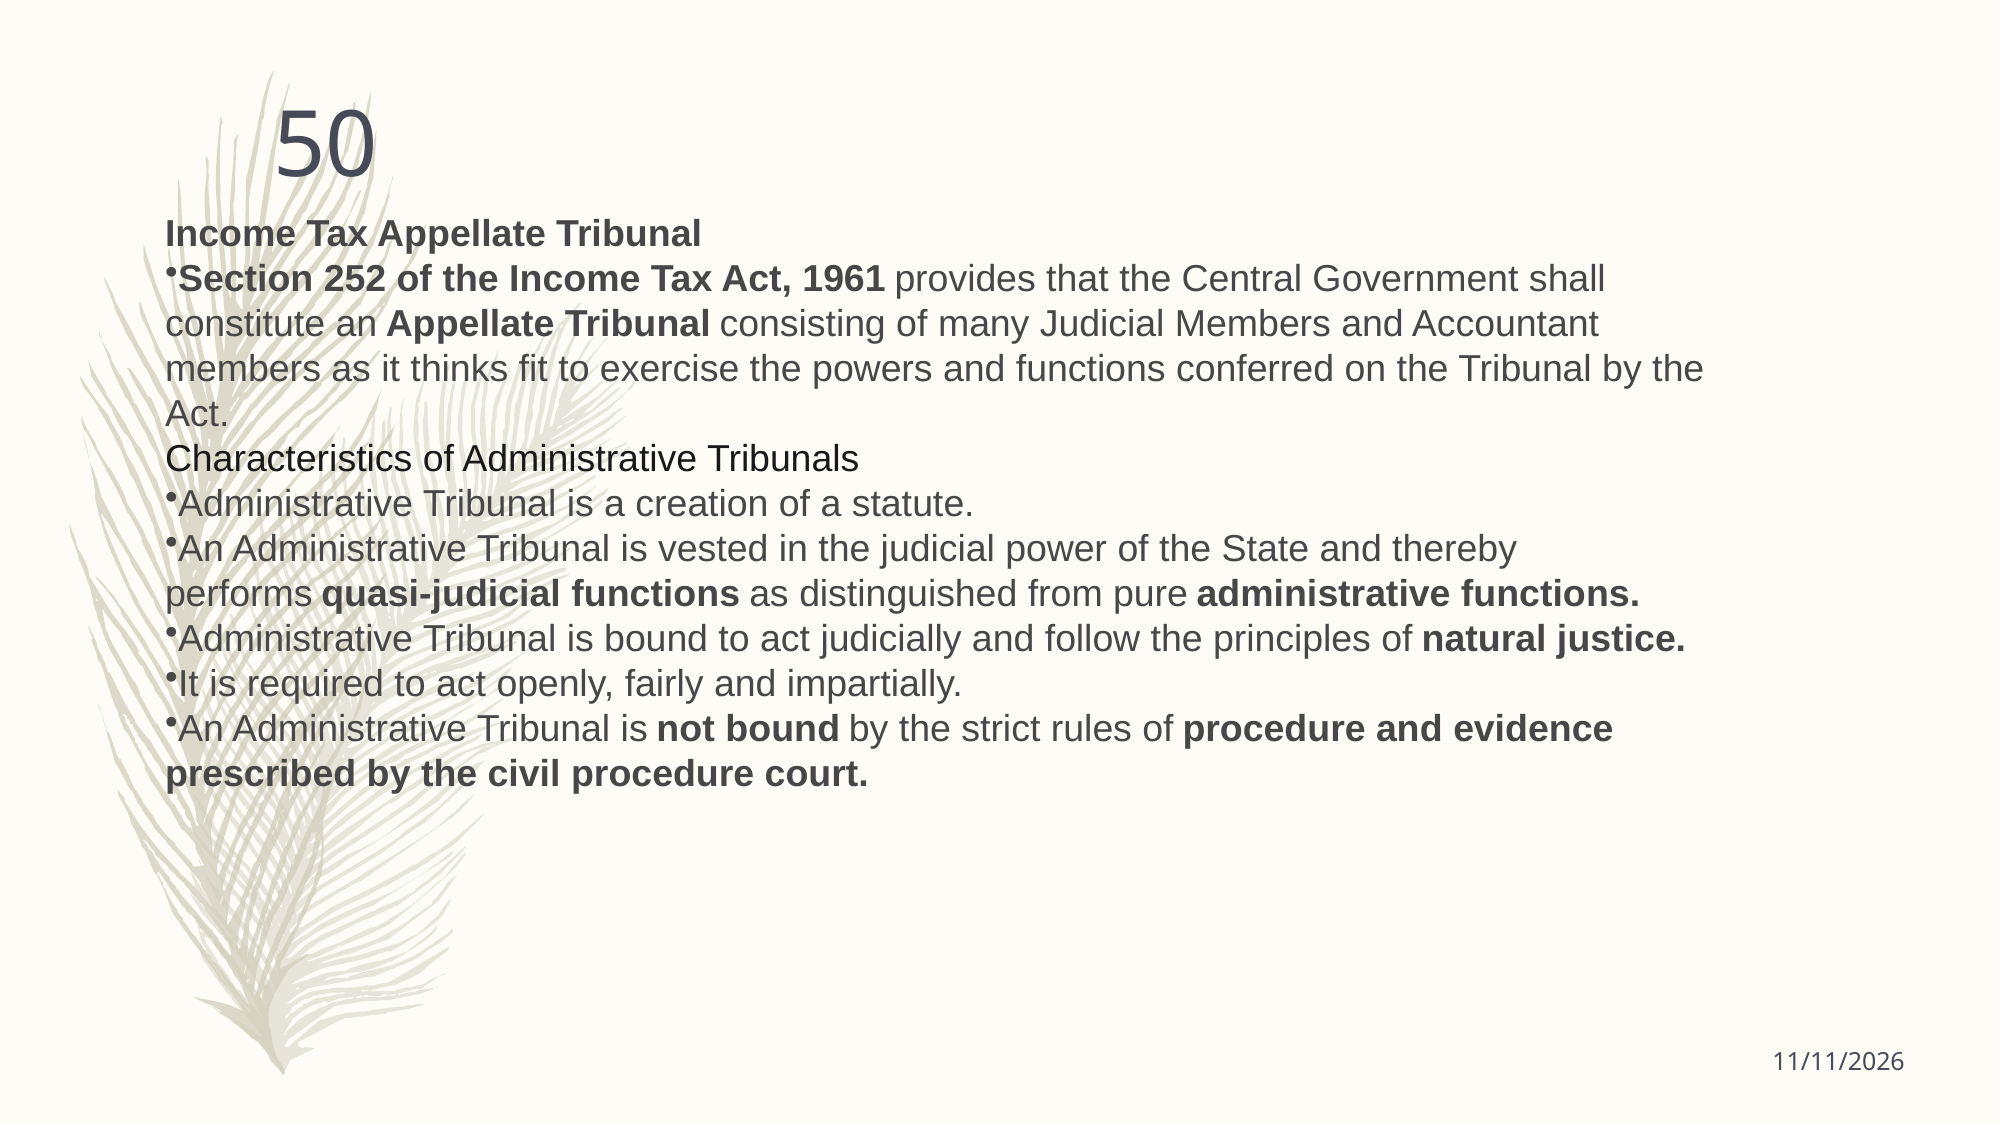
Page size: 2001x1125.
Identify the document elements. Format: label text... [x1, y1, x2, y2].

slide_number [1470, 1032, 1920, 1093]
text_box Income Tax Appellate Tribunal Section 252 of the Income Tax Act, 1961 provides that the Central Government shall constitute an Appellate Tribunal consisting of many Judicial Members and Accountant members as it thinks fit to exercise the powers and functions conferred on the Tribunal by the Act. Characteristics of Administrative Tribunals Administrative Tribunal is a creation of a statute. An Administrative Tribunal is vested in the judicial power of the State and thereby performs quasi-judicial functions as distinguished from pure administrative functions. Administrative Tribunal is bound to act judicially and follow the principles of natural justice. It is required to act openly, fairly and impartially. An Administrative Tribunal is not bound by the strict rules of procedure and evidence prescribed by the civil procedure court. [150, 201, 1734, 802]
slide_number 50 [84, 118, 394, 218]
